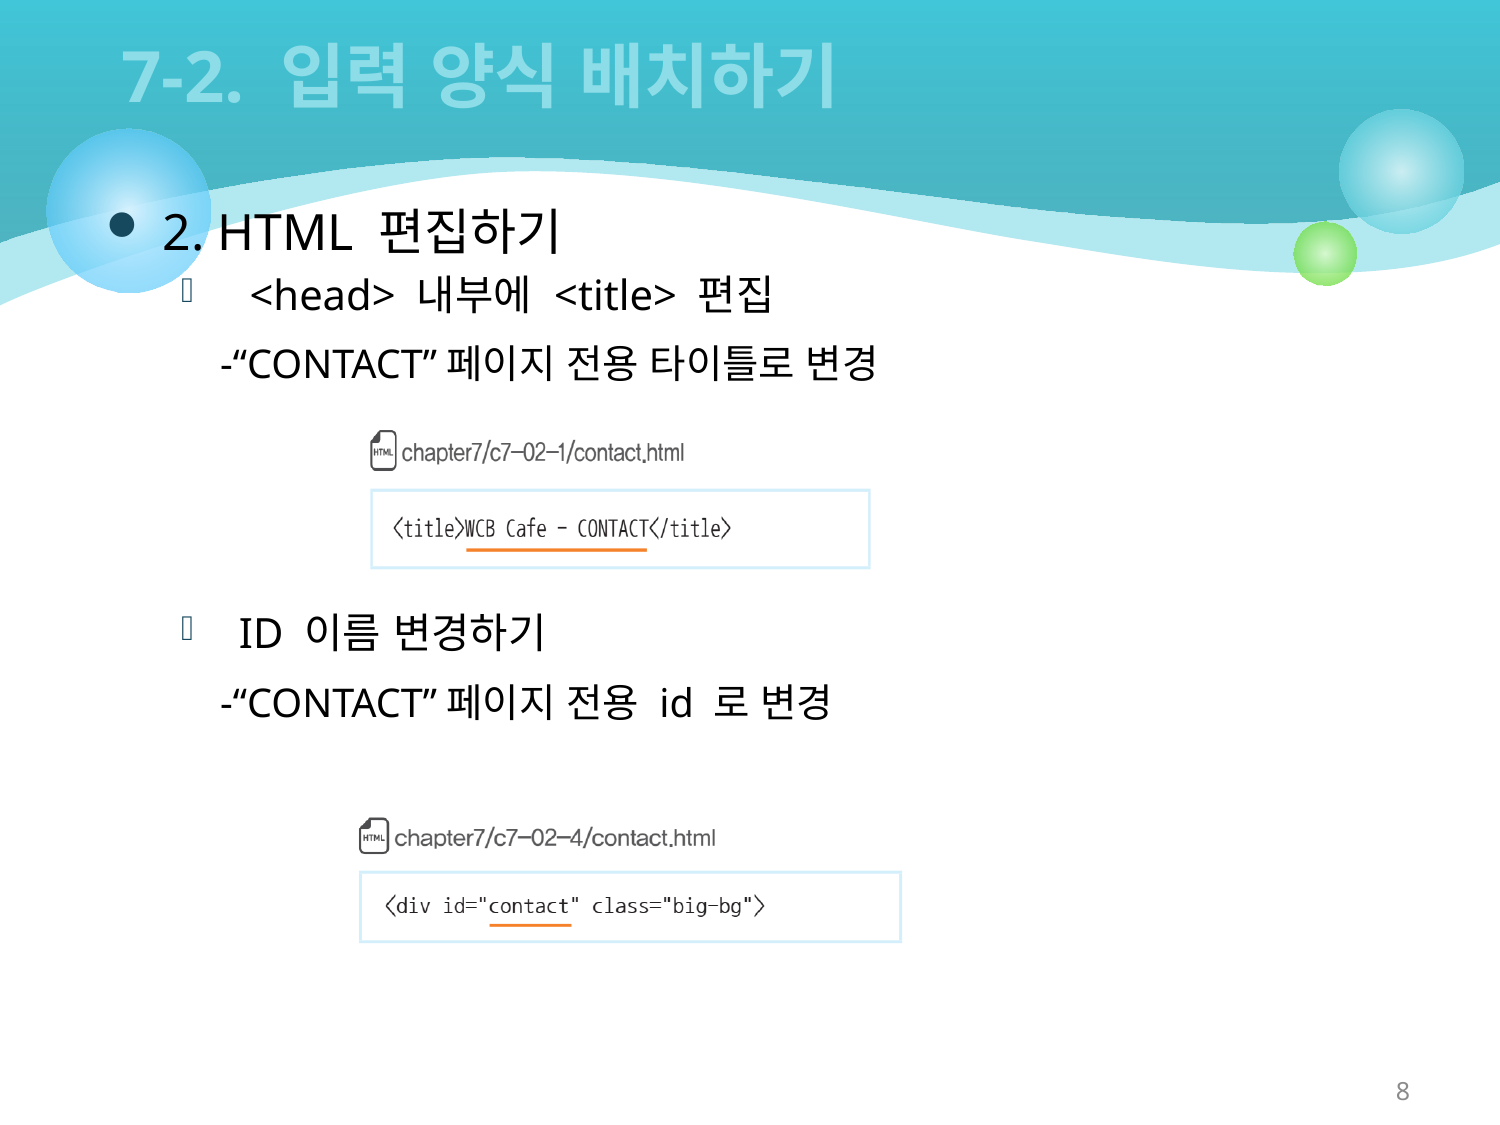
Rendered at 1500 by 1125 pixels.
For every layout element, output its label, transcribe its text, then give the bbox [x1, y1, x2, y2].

picture [355, 414, 885, 581]
picture [335, 799, 915, 960]
slide_number 8 [1074, 1072, 1425, 1113]
text_box 7-2. 입력 양식 배치하기 [105, 9, 1456, 139]
list 2. HTML 편집하기 <head> 내부에 <title> 편집 -“CONTACT”페이지 전용 타이틀로 변경 ID 이름 변경하기 -“CONTACT”페이지 전용 id 로 변경 [91, 192, 1262, 1043]
